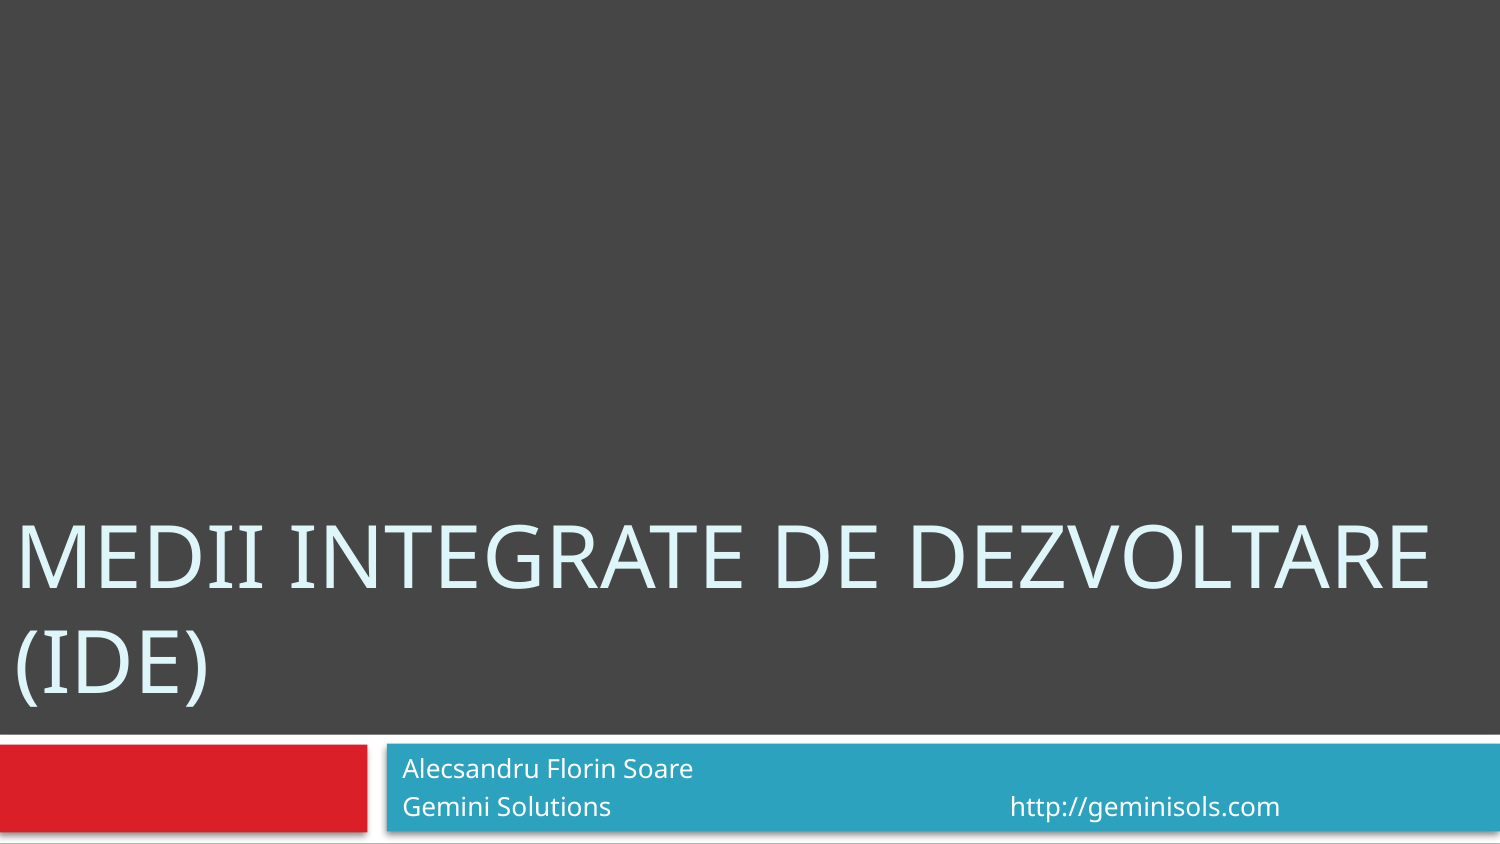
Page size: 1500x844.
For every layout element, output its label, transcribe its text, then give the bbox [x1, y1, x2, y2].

subtitle Alecsandru Florin Soare Gemini Solutions http://geminisols.com [387, 744, 1500, 829]
title Medii integrate de dezvoltare (IDE) [0, 384, 1450, 719]
